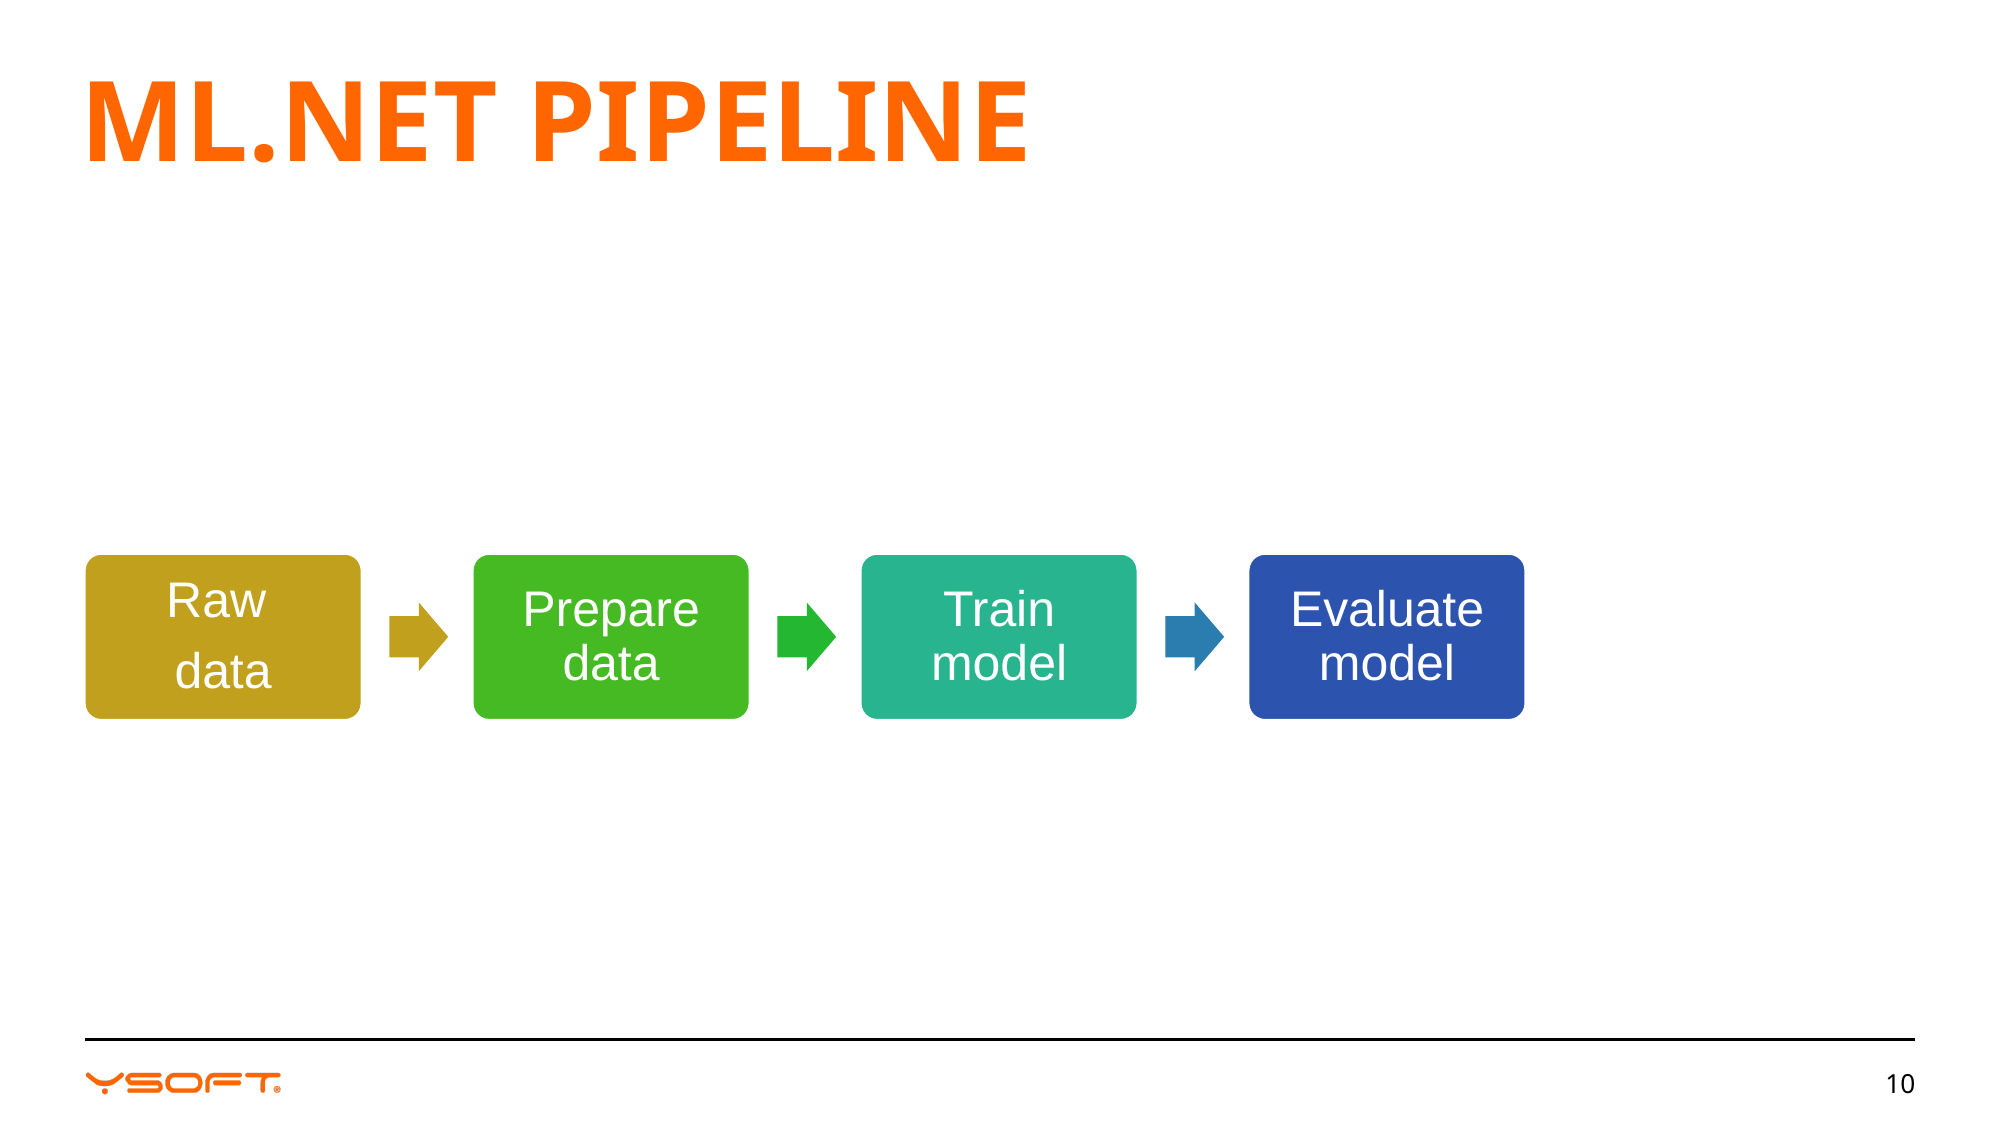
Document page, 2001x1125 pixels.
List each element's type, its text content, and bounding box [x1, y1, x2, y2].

title ML.NET Pipeline [65, 53, 1938, 199]
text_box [777, 602, 837, 672]
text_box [1165, 602, 1225, 672]
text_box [860, 553, 1138, 720]
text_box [1248, 553, 1526, 720]
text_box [389, 602, 449, 672]
picture [84, 1071, 281, 1095]
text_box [472, 553, 750, 720]
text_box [84, 553, 362, 720]
